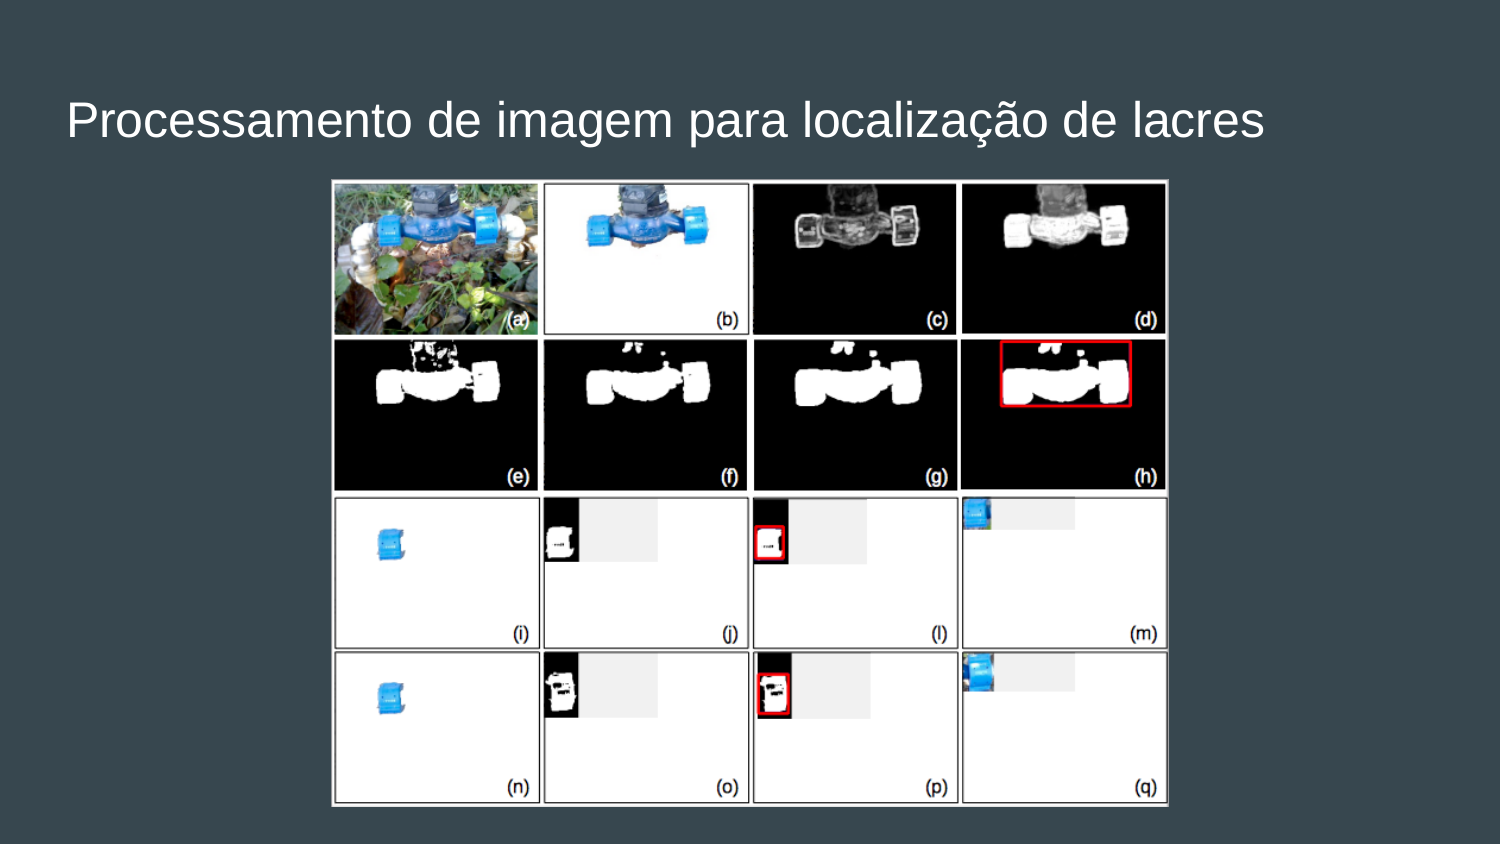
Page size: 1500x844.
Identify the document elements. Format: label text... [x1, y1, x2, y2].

title Processamento de imagem para localização de lacres [51, 72, 1449, 167]
picture [331, 179, 1169, 807]
